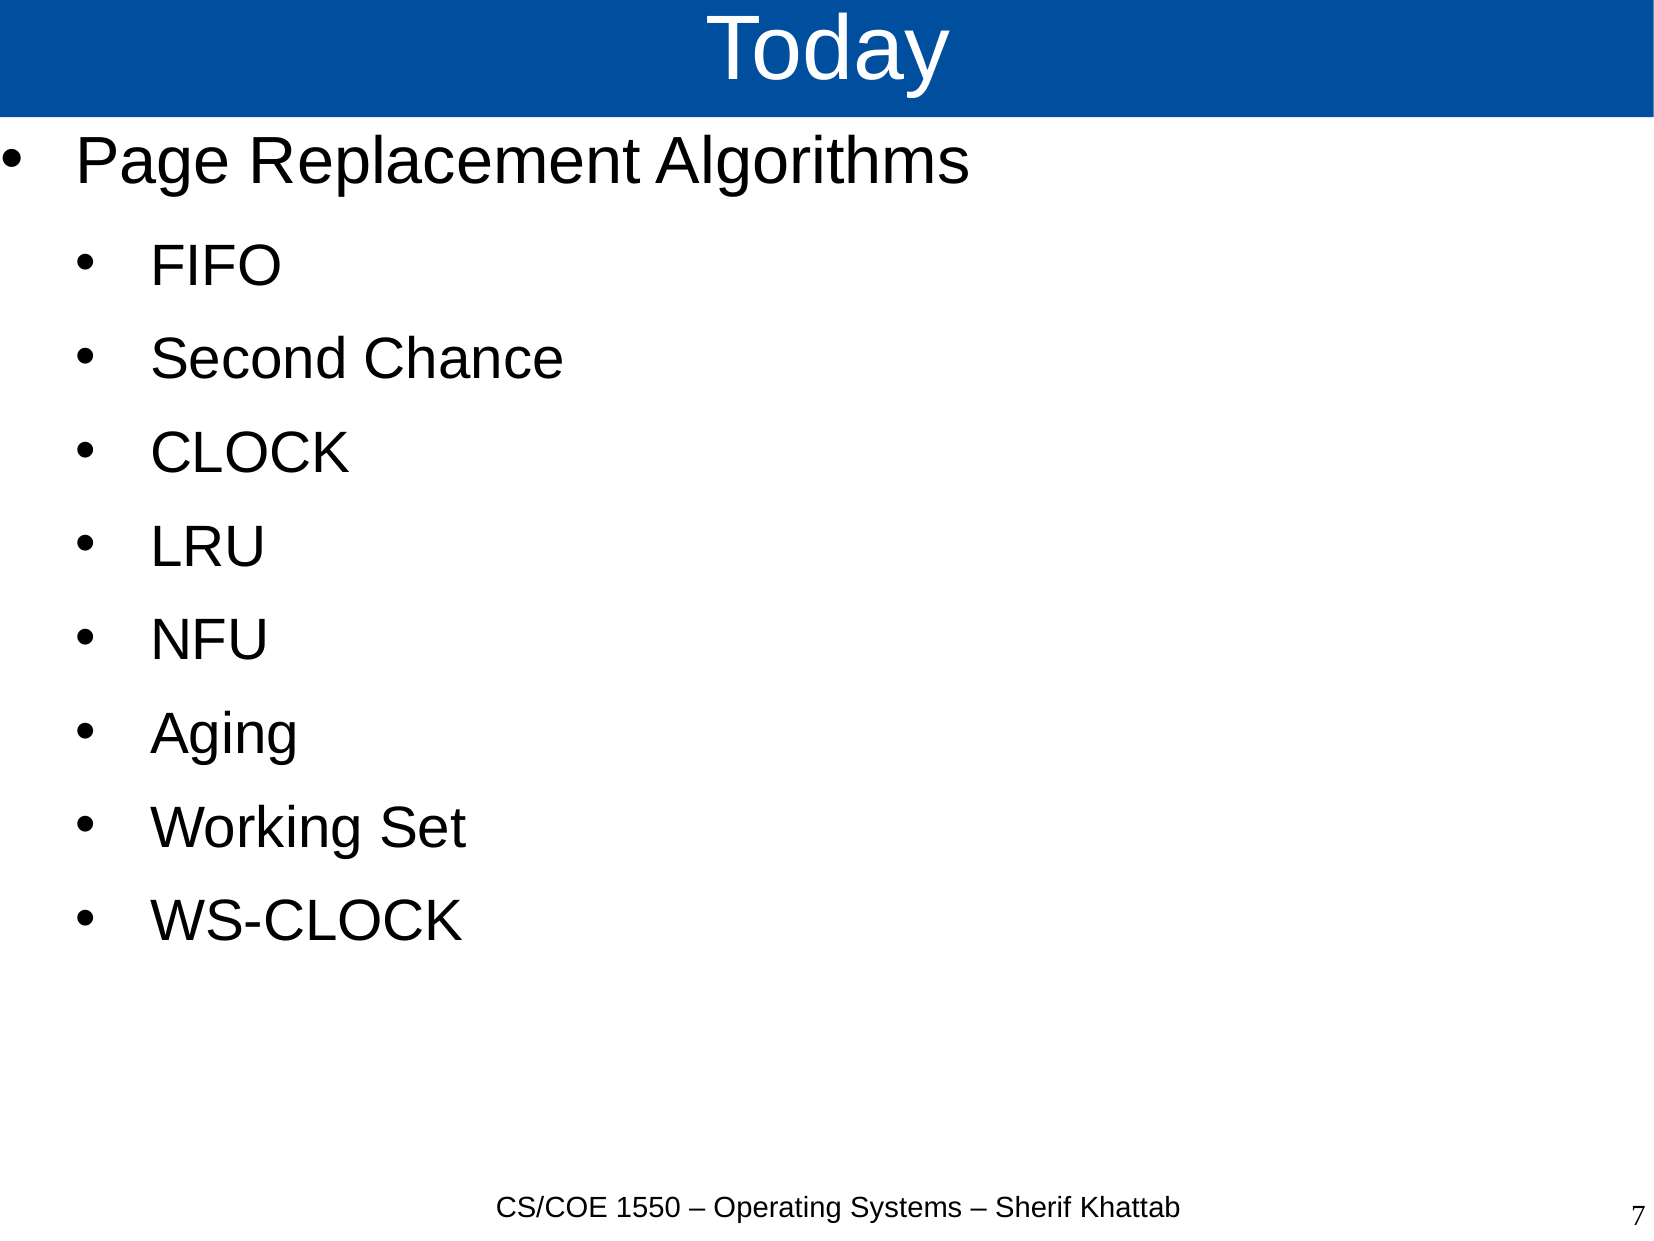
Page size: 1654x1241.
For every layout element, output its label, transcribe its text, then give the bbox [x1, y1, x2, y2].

title Today [0, 0, 1654, 117]
slide_number 7 [1265, 1198, 1647, 1241]
footer CS/COE 1550 – Operating Systems – Sherif Khattab [460, 1190, 1217, 1241]
list Page Replacement Algorithms FIFO Second Chance CLOCK LRU NFU Aging Working Set WS-CLOCK [0, 117, 1654, 1195]
